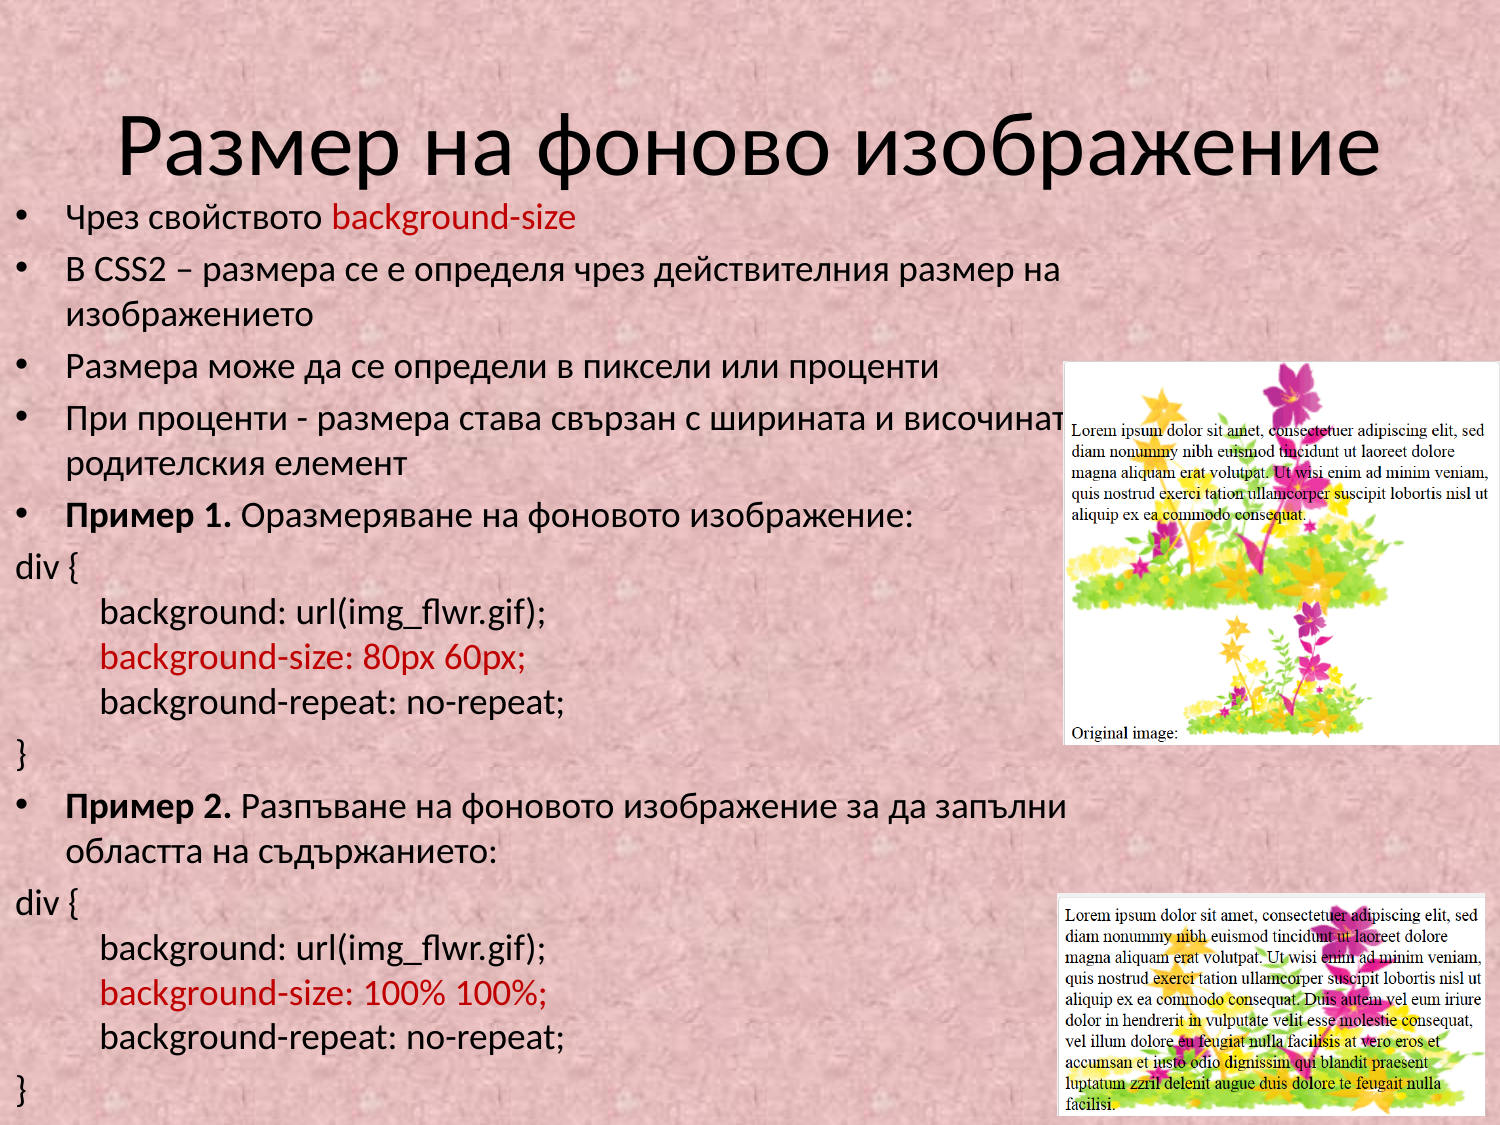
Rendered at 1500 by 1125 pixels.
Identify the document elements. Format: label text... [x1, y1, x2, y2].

title Размер на фоново изображение [75, 45, 1425, 233]
picture [0, 0, 1500, 1125]
list Чрез свойството background-size В CSS2 – размера се е определя чрез действителния размер на изображението Размера може да се определи в пиксели или проценти При проценти - размера става свързан с ширината и височината на родителския елемент Пример 1. Оразмеряване на фоновото изображение: div { background: url(img_flwr.gif); background-size: 80px 60px; background-repeat: no-repeat; } Пример 2. Разпъване на фоновото изображение за да запълни областта на съдържанието: div { background: url(img_flwr.gif); background-size: 100% 100%; background-repeat: no-repeat; } [0, 184, 1199, 1125]
